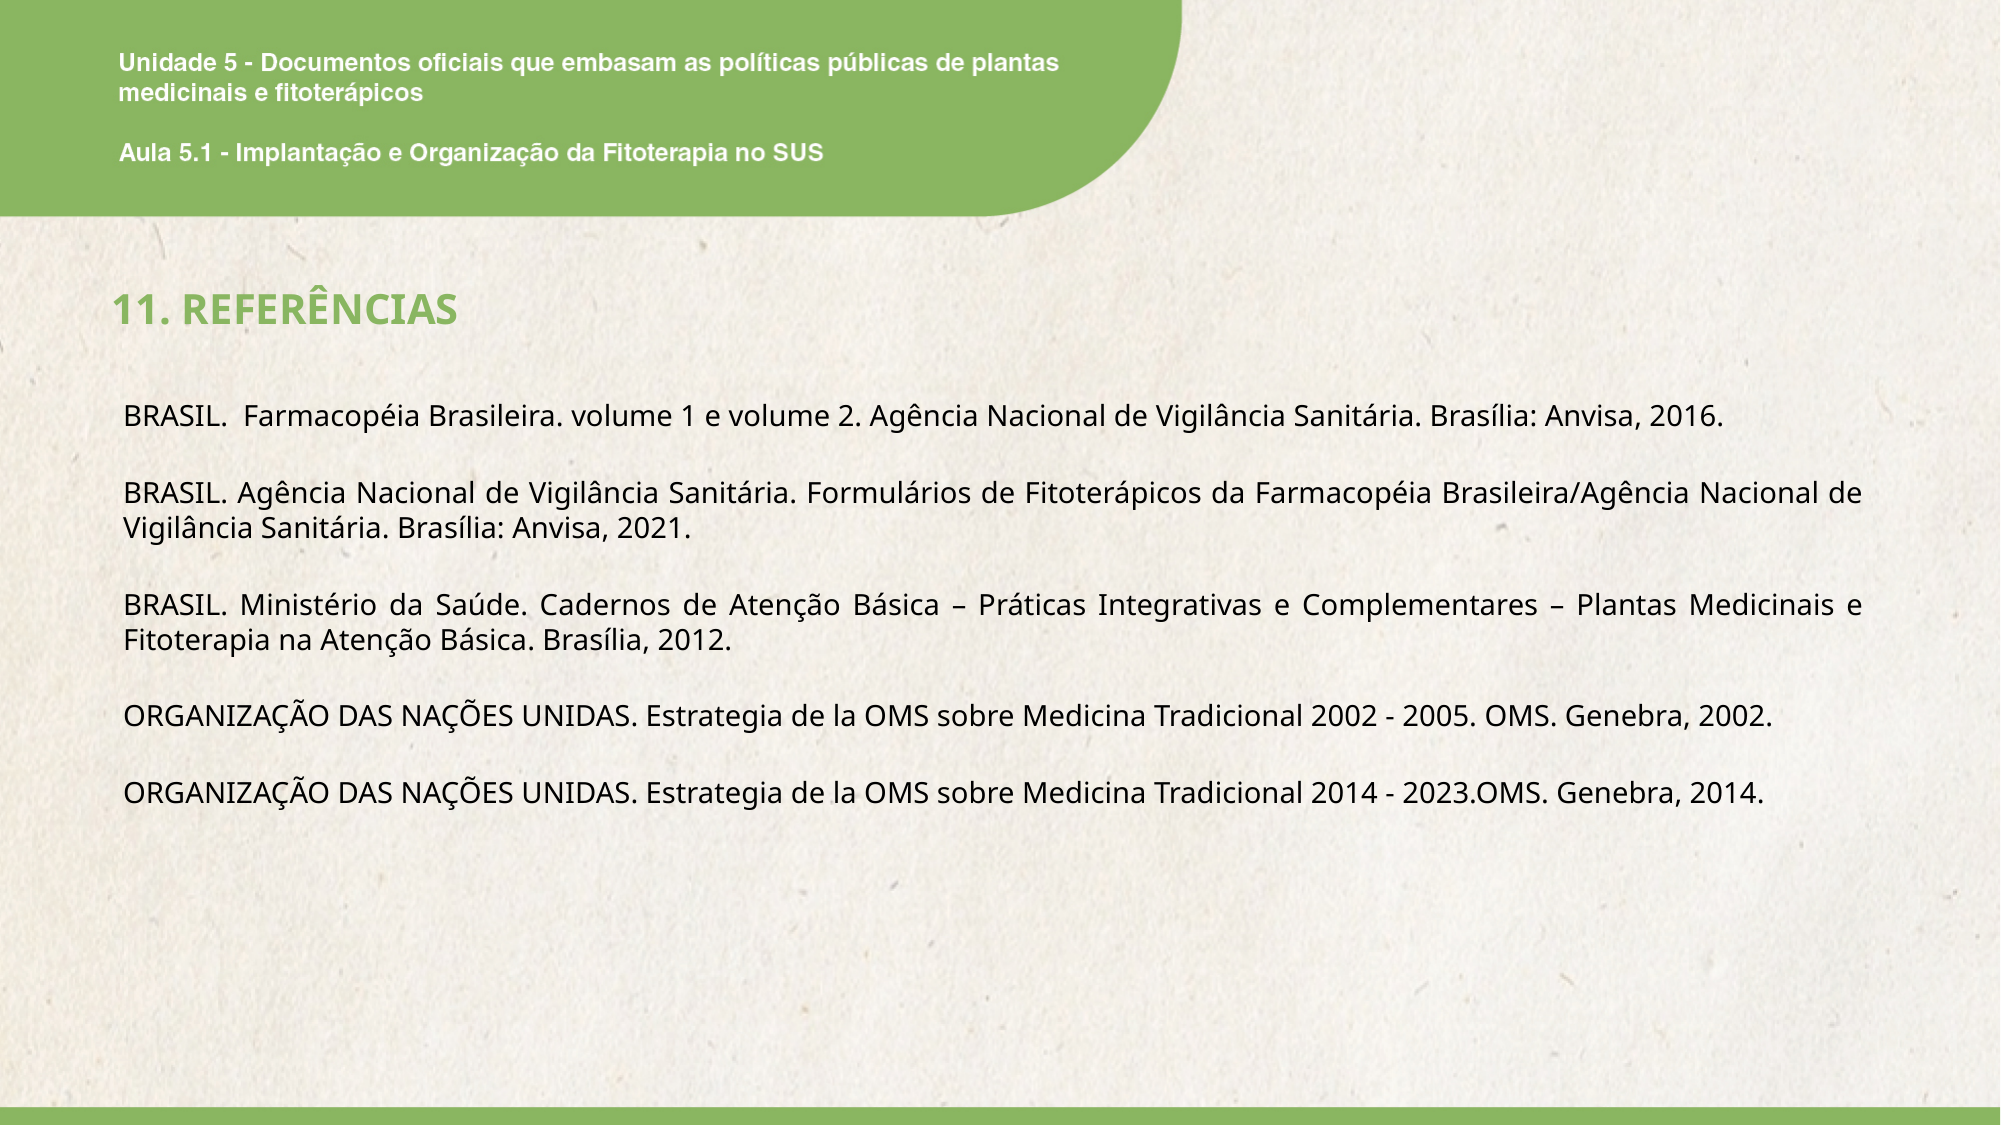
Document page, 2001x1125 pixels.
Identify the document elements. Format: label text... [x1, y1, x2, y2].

text_box BRASIL. Farmacopéia Brasileira. volume 1 e volume 2. Agência Nacional de Vigilância Sanitária. Brasília: Anvisa, 2016. BRASIL. Agência Nacional de Vigilância Sanitária. Formulários de Fitoterápicos da Farmacopéia Brasileira/Agência Nacional de Vigilância Sanitária. Brasília: Anvisa, 2021. BRASIL. Ministério da Saúde. Cadernos de Atenção Básica – Práticas Integrativas e Complementares – Plantas Medicinais e Fitoterapia na Atenção Básica. Brasília, 2012. ORGANIZAÇÃO DAS NAÇÕES UNIDAS. Estrategia de la OMS sobre Medicina Tradicional 2002 - 2005. OMS. Genebra, 2002. ORGANIZAÇÃO DAS NAÇÕES UNIDAS. Estrategia de la OMS sobre Medicina Tradicional 2014 - 2023.OMS. Genebra, 2014. [108, 390, 1880, 817]
text_box 11. REFERÊNCIAS [96, 275, 970, 370]
picture [0, 0, 2001, 1125]
